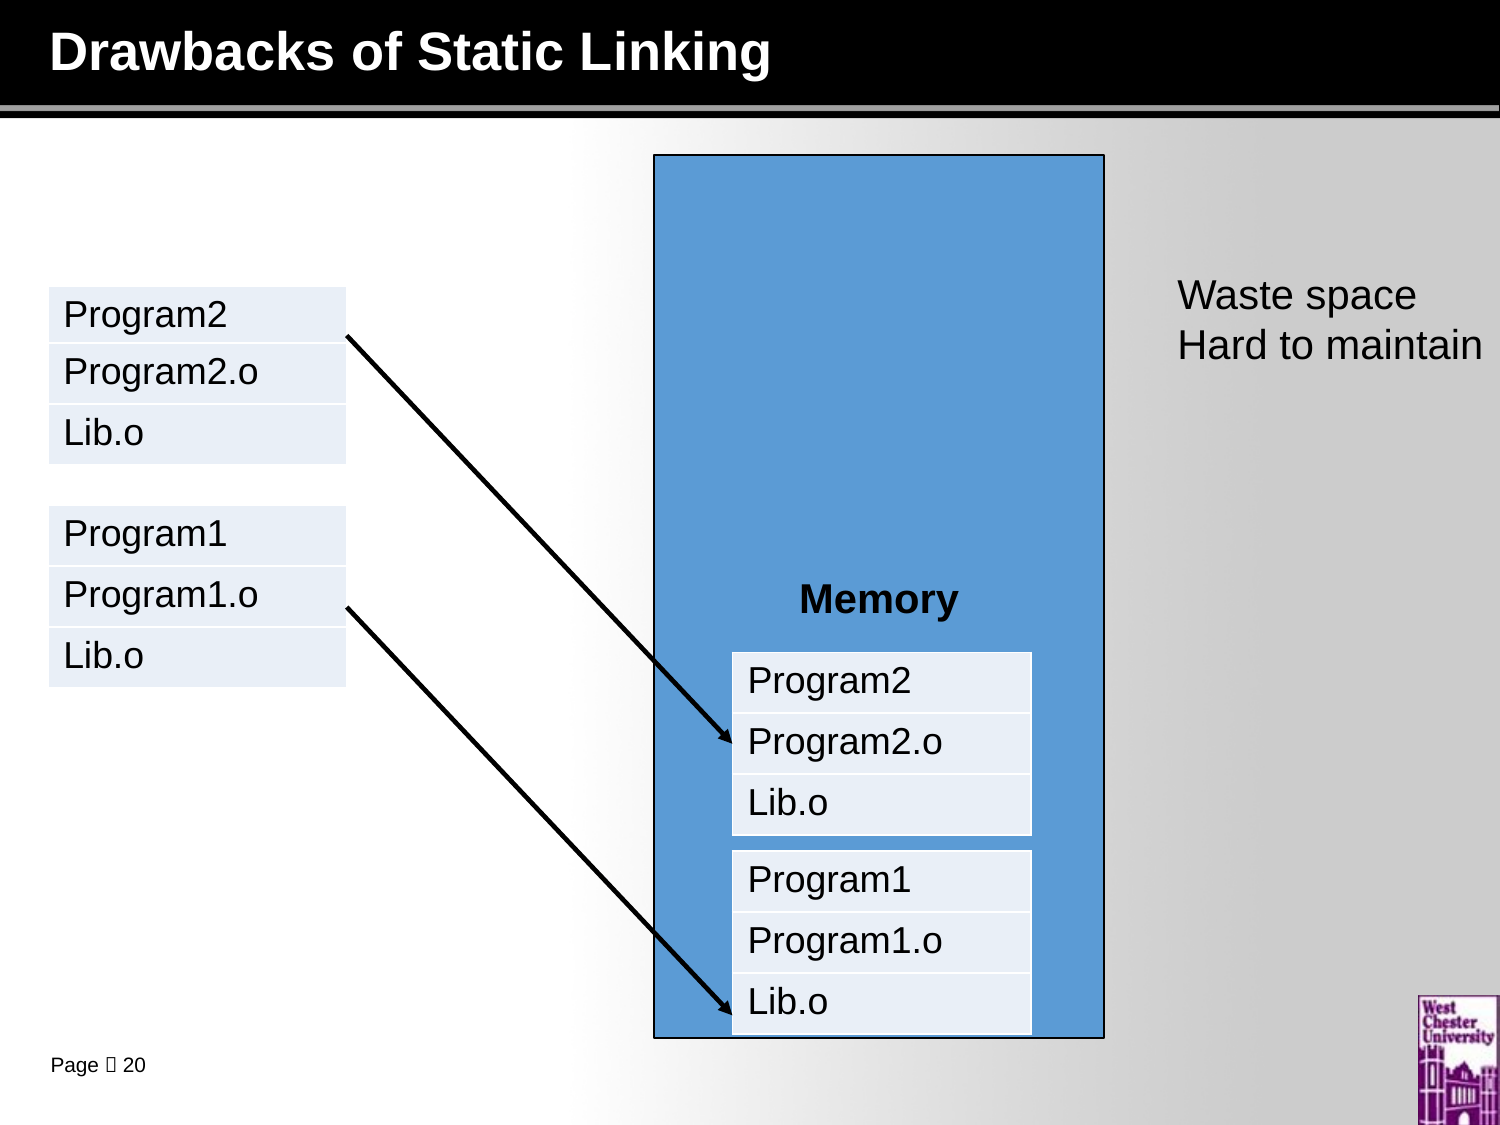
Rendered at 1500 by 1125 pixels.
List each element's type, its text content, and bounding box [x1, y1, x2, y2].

table_cell Lib.o [49, 628, 340, 687]
text_box Memory [654, 155, 1104, 1038]
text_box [346, 606, 733, 1016]
table_header Program2 [49, 287, 346, 342]
table_header Program1 [737, 852, 1030, 911]
text_box Waste space Hard to maintain [1162, 260, 1499, 376]
table_cell Program2.o [737, 714, 1030, 773]
table_header Program2 [738, 653, 1030, 712]
table_cell Lib.o [737, 775, 1030, 834]
table_cell Program1.o [737, 913, 1030, 972]
table_cell Program1.o [49, 567, 341, 626]
table_cell Lib.o [49, 405, 341, 464]
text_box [346, 335, 733, 606]
picture [0, 0, 1500, 1125]
table_cell Lib.o [733, 974, 1030, 1033]
table_cell Program2.o [49, 344, 341, 403]
title Drawbacks of Static Linking [49, 16, 1447, 123]
table_header Program1 [49, 506, 341, 565]
